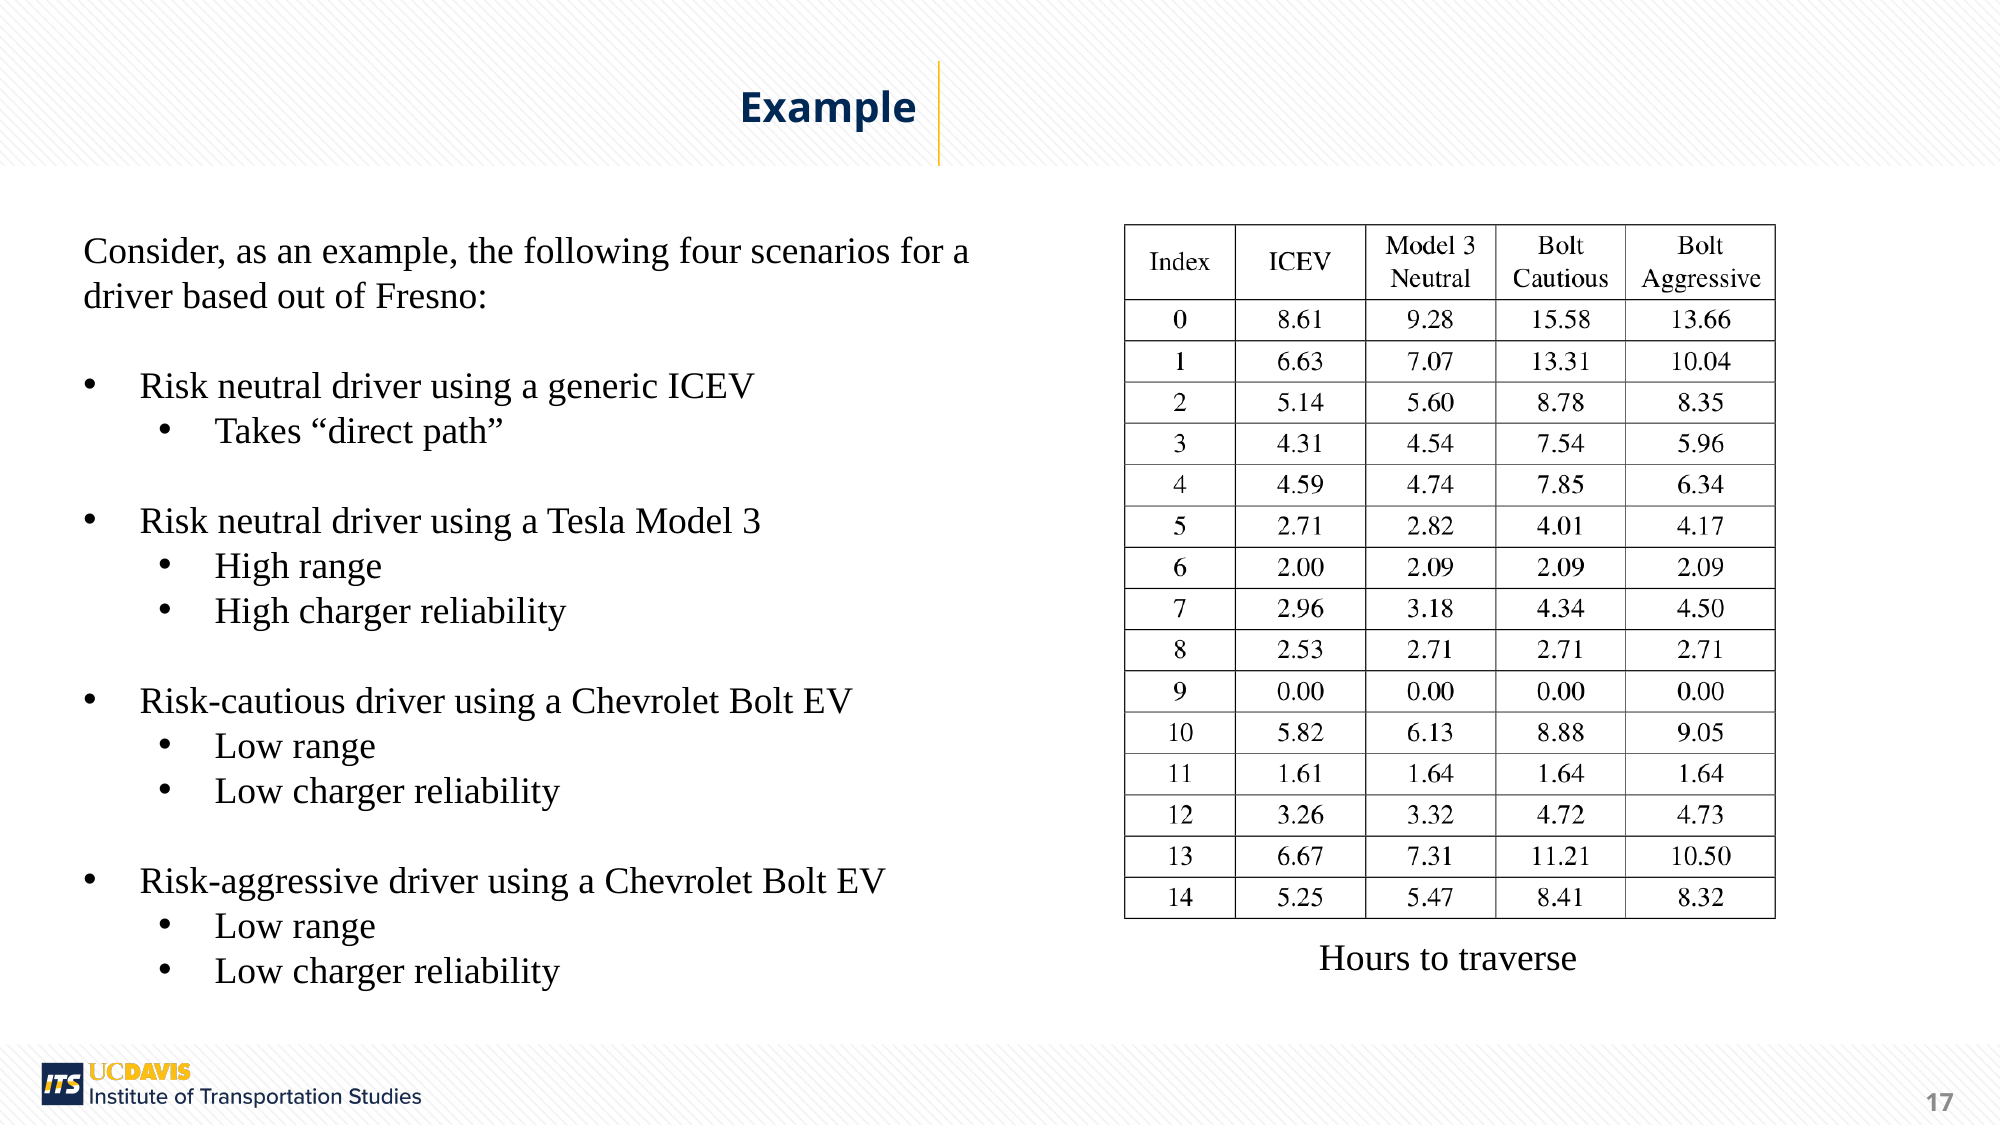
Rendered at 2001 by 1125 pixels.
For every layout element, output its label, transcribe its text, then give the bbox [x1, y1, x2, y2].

text_box Hours to traverse [1154, 926, 1743, 986]
text_box Consider, as an example, the following four scenarios for a driver based out of Fresno: Risk neutral driver using a generic ICEV Takes “direct path” Risk neutral driver using a Tesla Model 3 High range High charger reliability Risk-cautious driver using a Chevrolet Bolt EV Low range Low charger reliability Risk-aggressive driver using a Chevrolet Bolt EV Low range Low charger reliability [68, 218, 1018, 999]
picture [40, 1061, 421, 1108]
picture [1113, 218, 1784, 926]
list Example [40, 52, 933, 166]
slide_number [1519, 1082, 1969, 1125]
